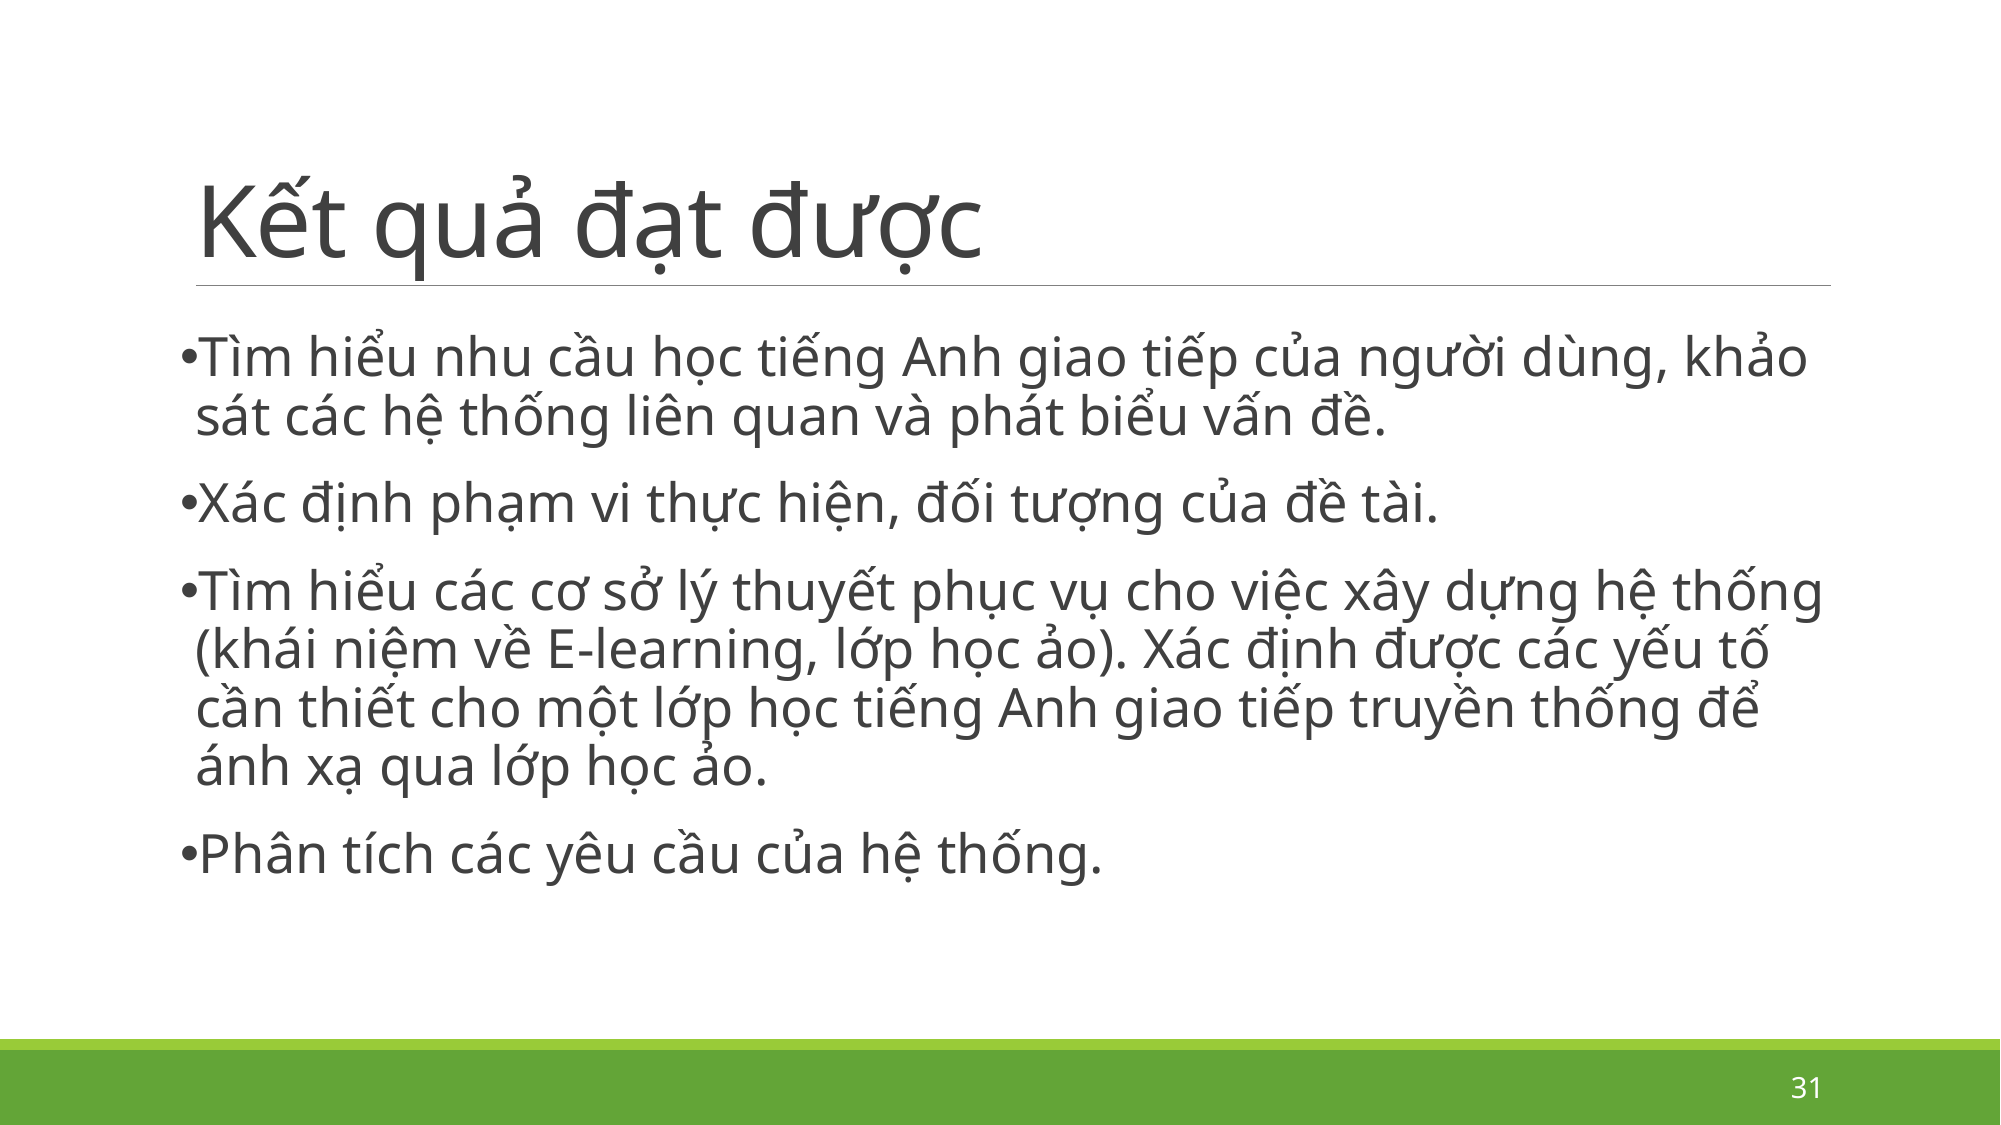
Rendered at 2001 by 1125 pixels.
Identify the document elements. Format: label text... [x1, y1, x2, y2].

list Tìm hiểu nhu cầu học tiếng Anh giao tiếp của người dùng, khảo sát các hệ thống liên quan và phát biểu vấn đề. Xác định phạm vi thực hiện, đối tượng của đề tài. Tìm hiểu các cơ sở lý thuyết phục vụ cho việc xây dựng hệ thống (khái niệm về E-learning, lớp học ảo). Xác định được các yếu tố cần thiết cho một lớp học tiếng Anh giao tiếp truyền thống để ánh xạ qua lớp học ảo. Phân tích các yêu cầu của hệ thống. [180, 322, 1830, 983]
slide_number 31 [1624, 1059, 1840, 1120]
title Kết quả đạt được [180, 47, 1830, 285]
